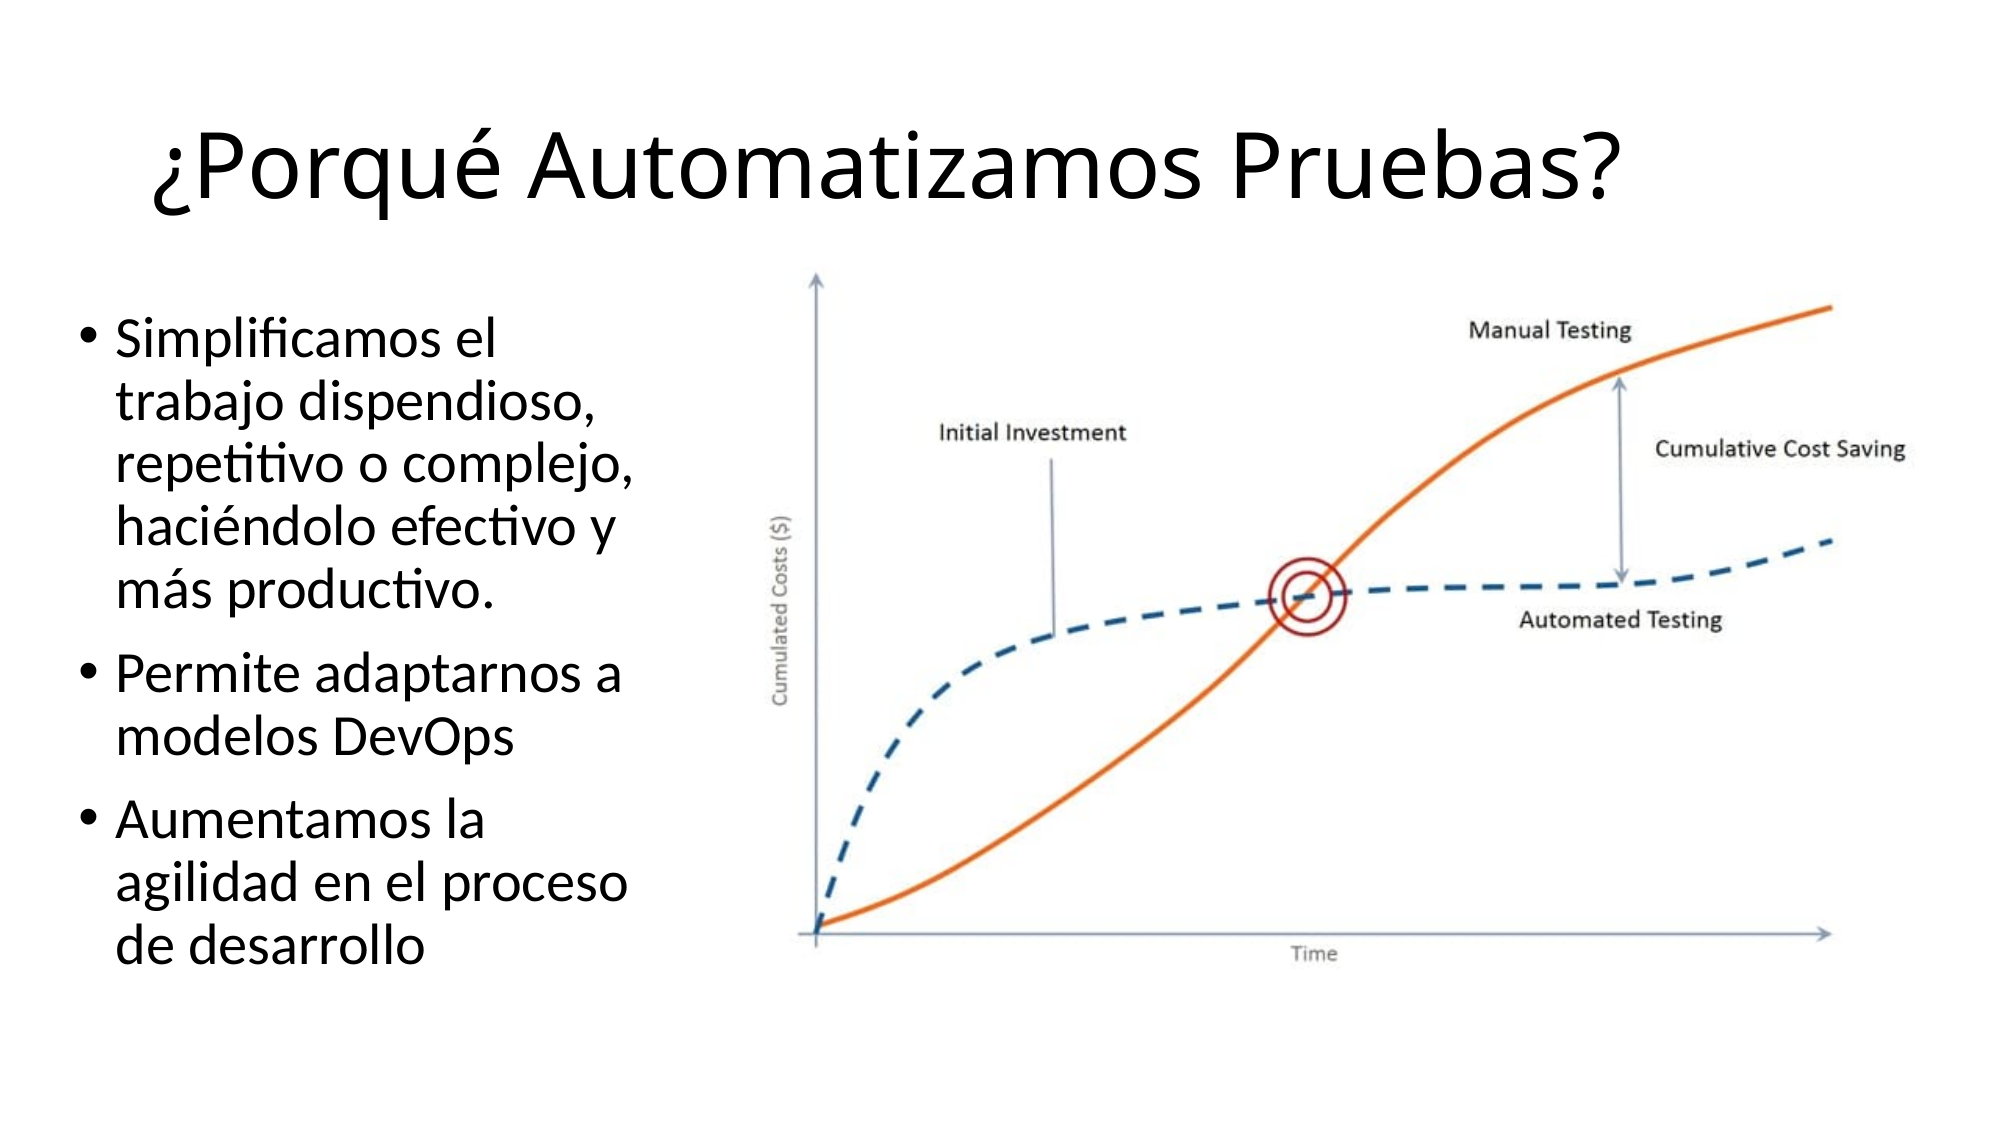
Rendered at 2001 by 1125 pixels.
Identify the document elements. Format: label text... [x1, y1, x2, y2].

picture [690, 243, 1960, 990]
list Simplificamos el trabajo dispendioso, repetitivo o complejo, haciéndolo efectivo y más productivo. Permite adaptarnos a modelos DevOps Aumentamos la agilidad en el proceso de desarrollo [63, 299, 659, 1014]
title ¿Porqué Automatizamos Pruebas? [137, 59, 1863, 278]
